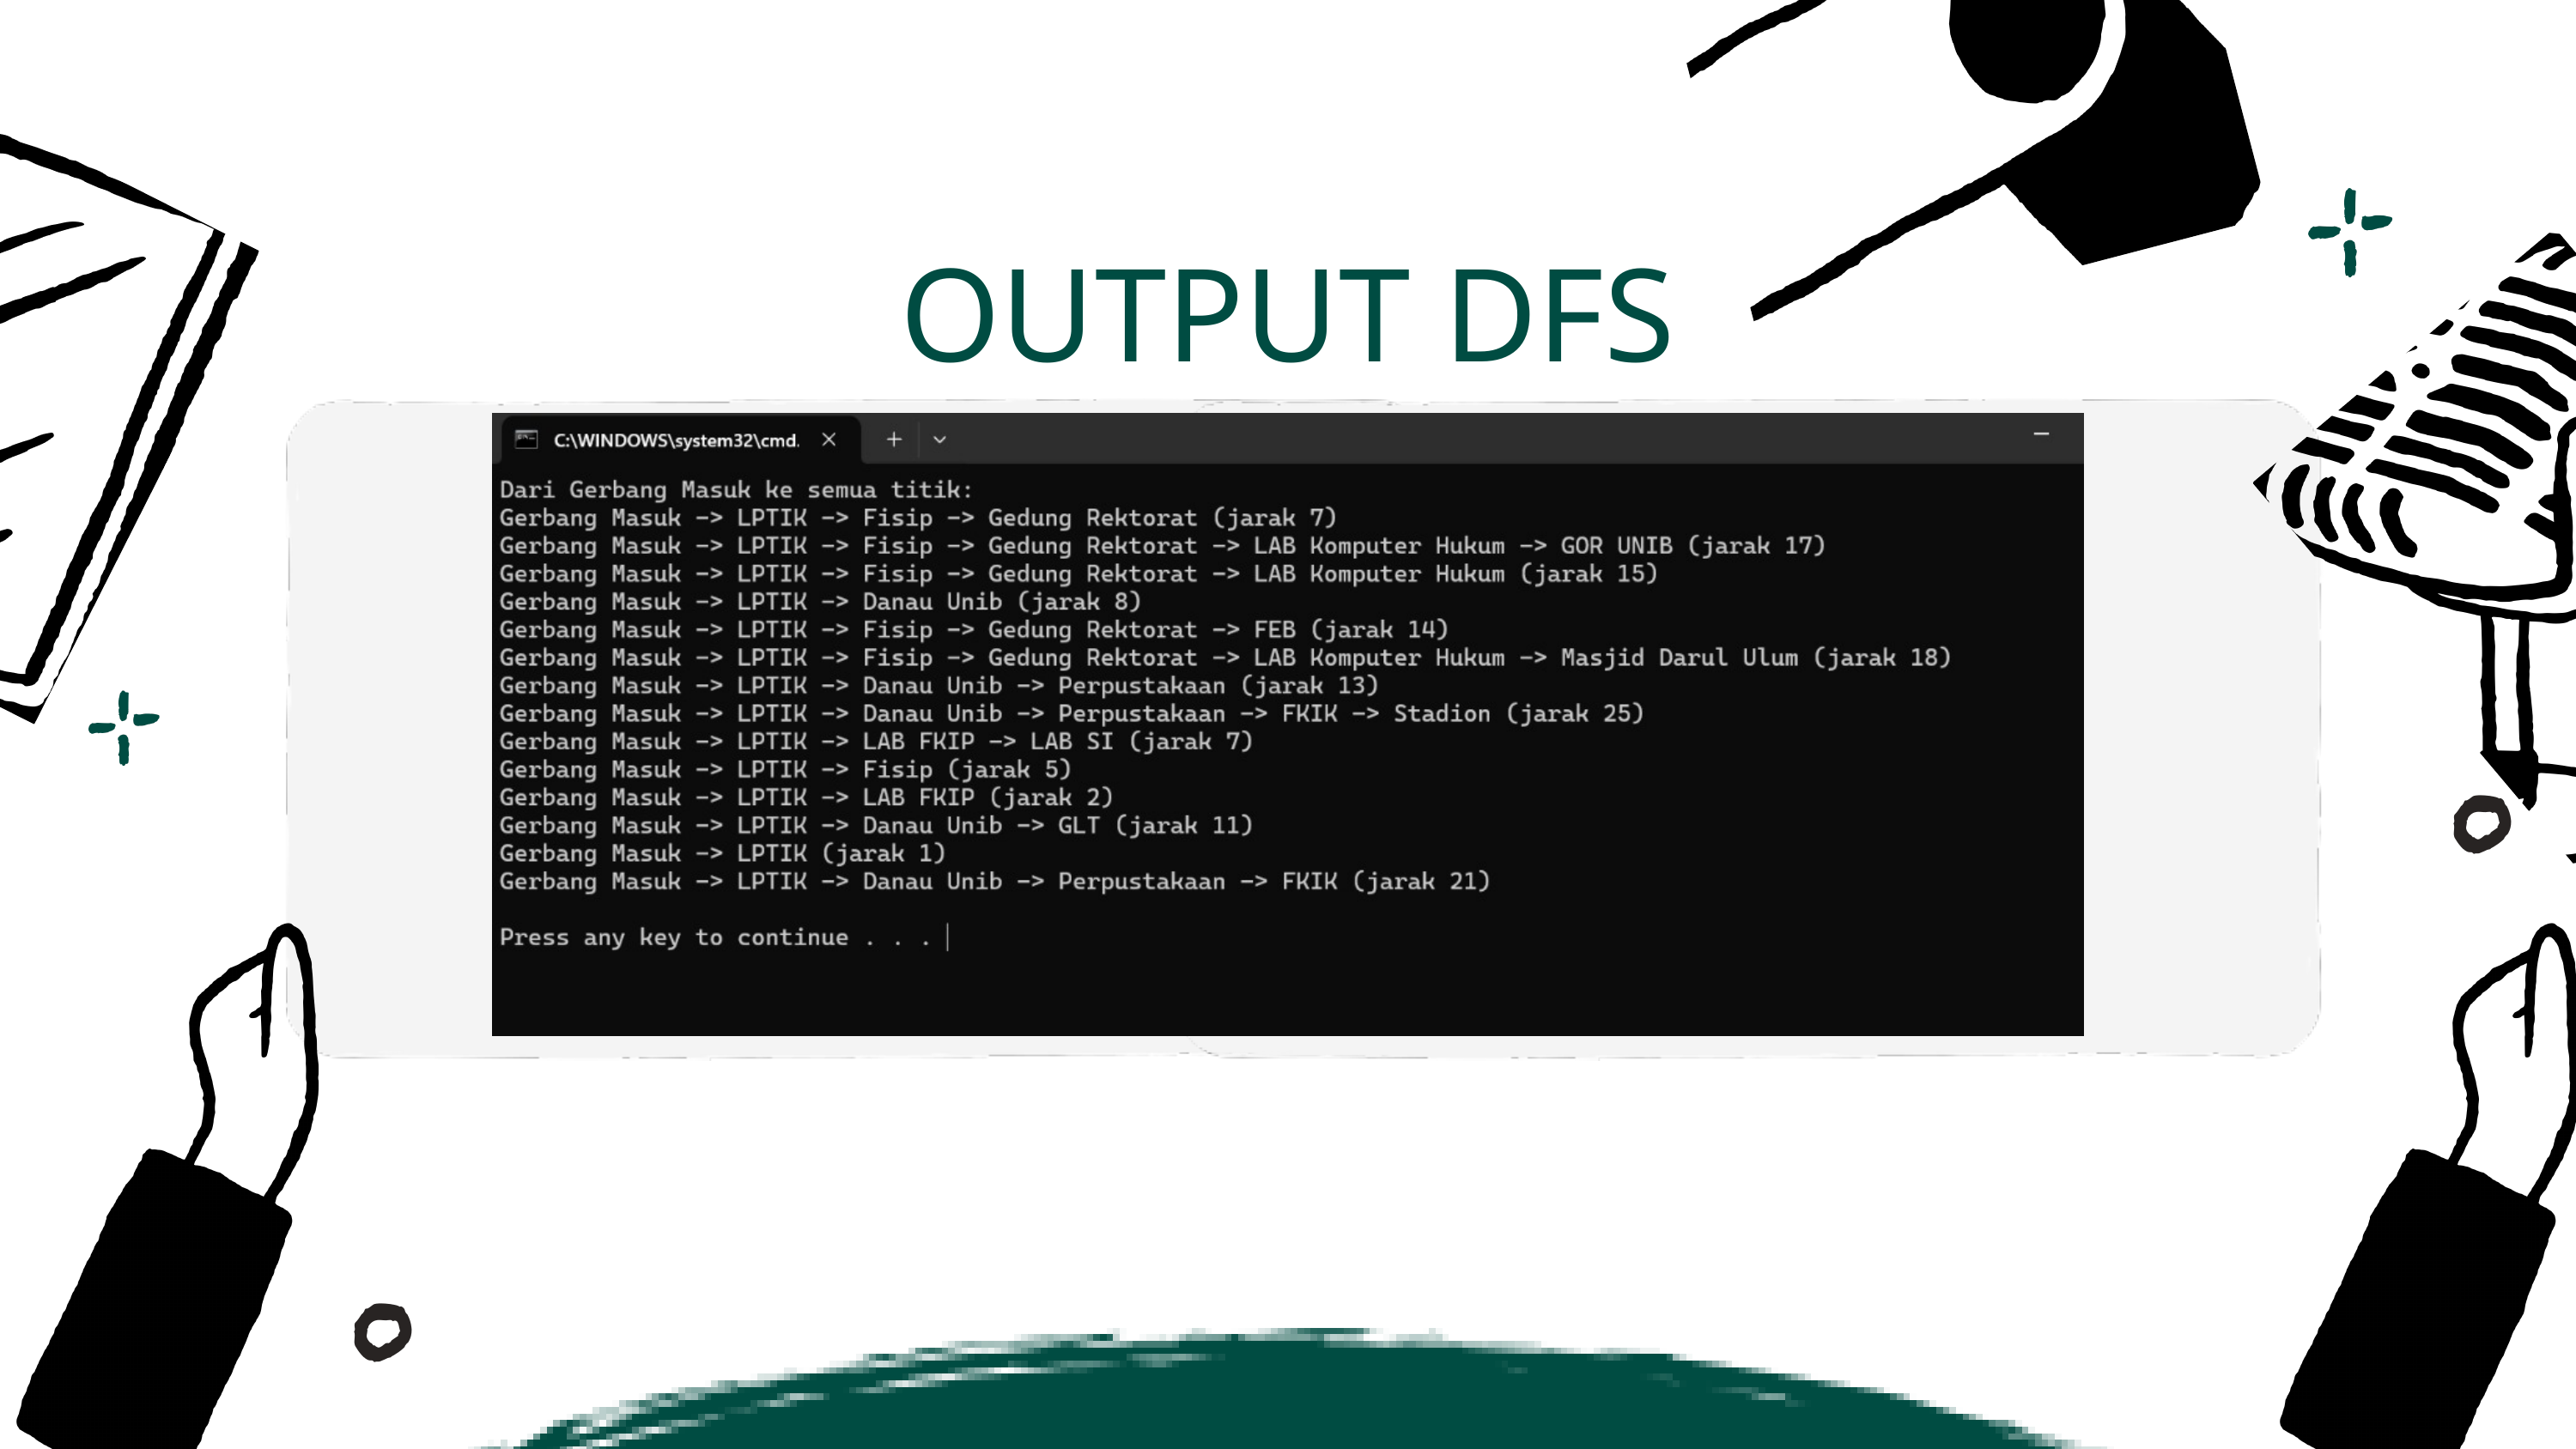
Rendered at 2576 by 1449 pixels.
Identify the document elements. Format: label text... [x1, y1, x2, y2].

text_box OUTPUT DFS [306, 271, 2270, 388]
text_box [86, 682, 167, 767]
text_box [0, 119, 270, 724]
text_box [2306, 179, 2402, 278]
text_box [2438, 777, 2518, 864]
text_box [285, 398, 1174, 1061]
text_box [15, 923, 319, 1328]
text_box [1174, 398, 2324, 1061]
text_box [338, 1285, 418, 1328]
text_box [1670, 0, 2270, 349]
text_box [492, 413, 2084, 1036]
text_box [2252, 227, 2576, 867]
text_box [2279, 923, 2576, 1328]
text_box [0, 1328, 2576, 1449]
